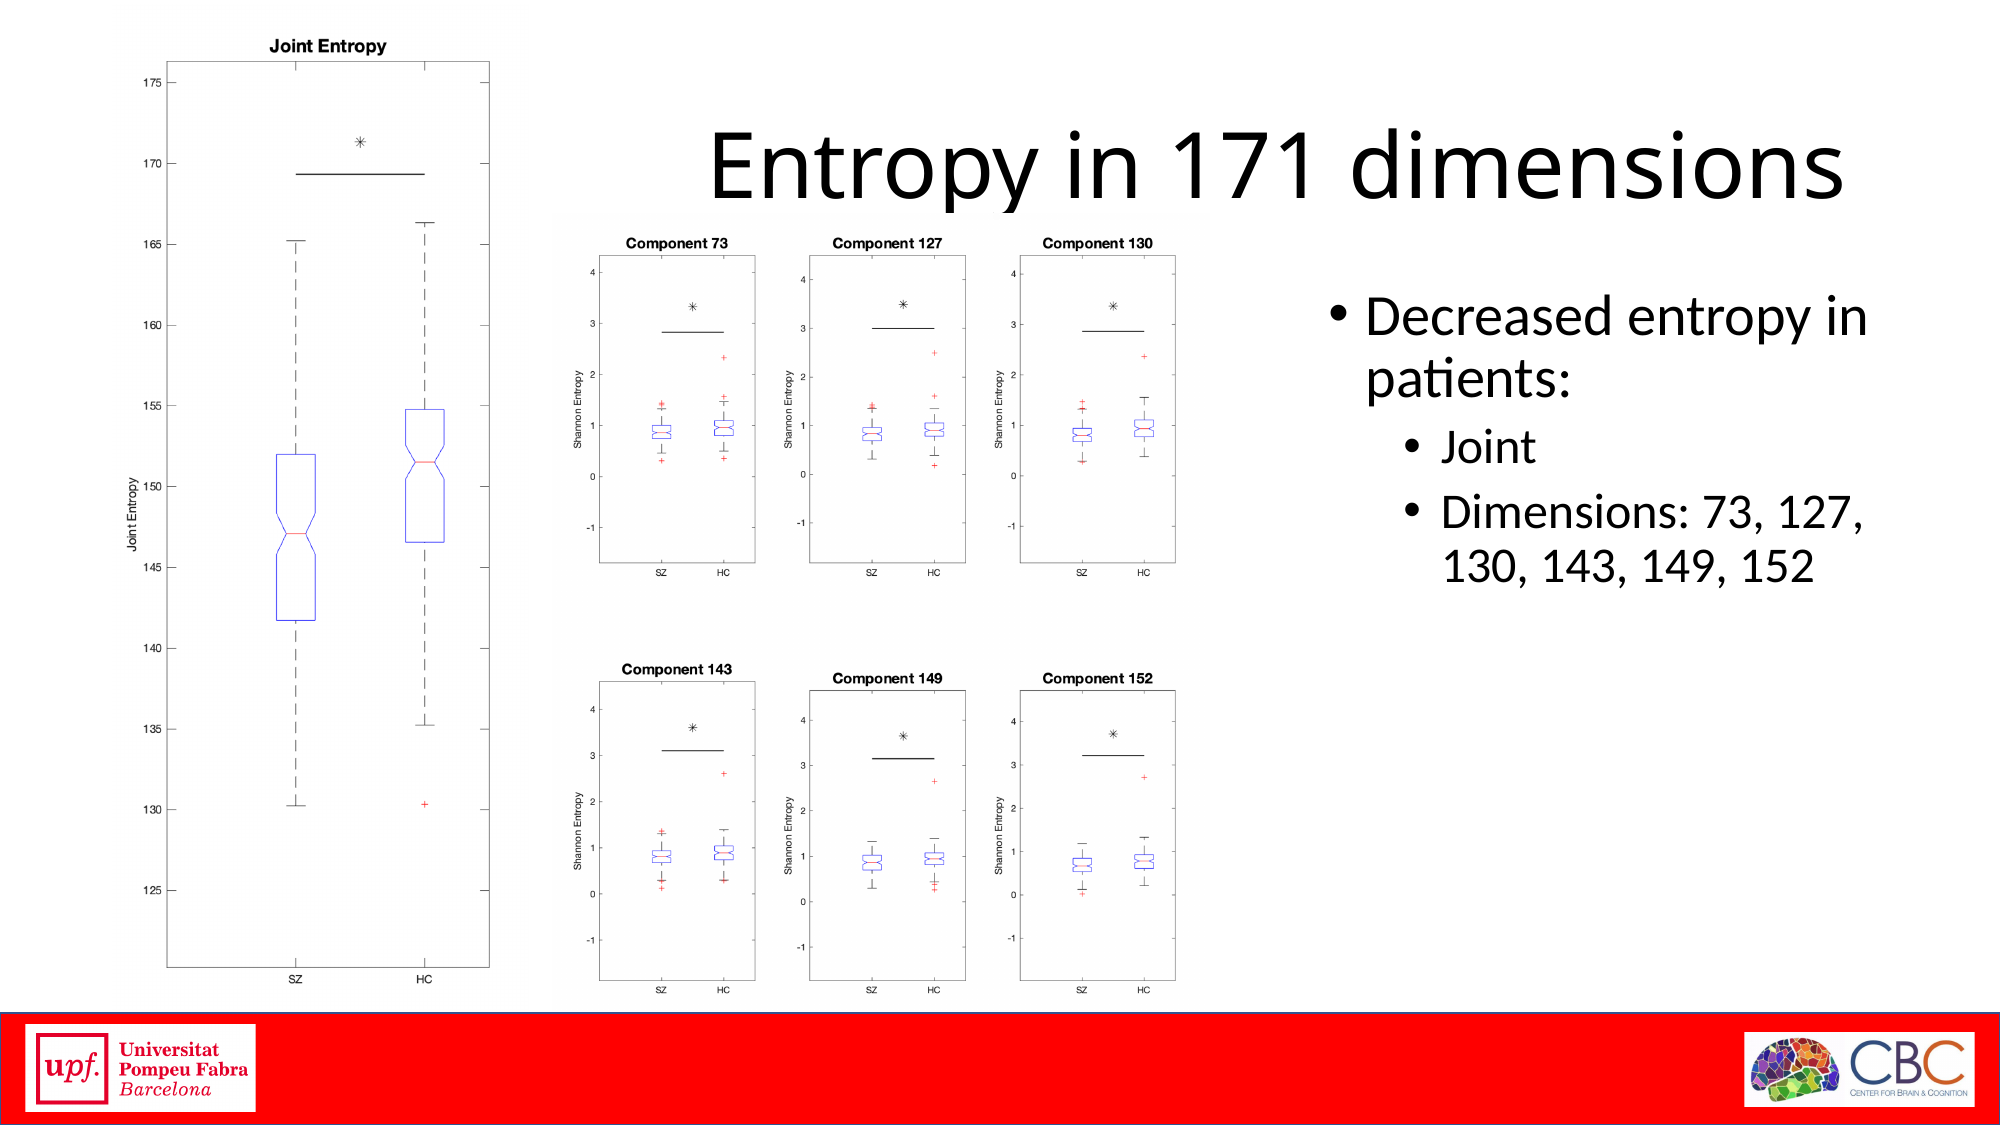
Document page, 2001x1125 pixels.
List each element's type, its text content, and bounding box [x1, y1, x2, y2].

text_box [0, 1013, 2000, 1125]
list Decreased entropy in patients: Joint Dimensions: 73, 127, 130, 143, 149, 152 [1313, 277, 1954, 966]
picture [112, 4, 529, 1011]
title Entropy in 171 dimensions [529, 59, 1863, 278]
picture [552, 213, 1210, 1011]
